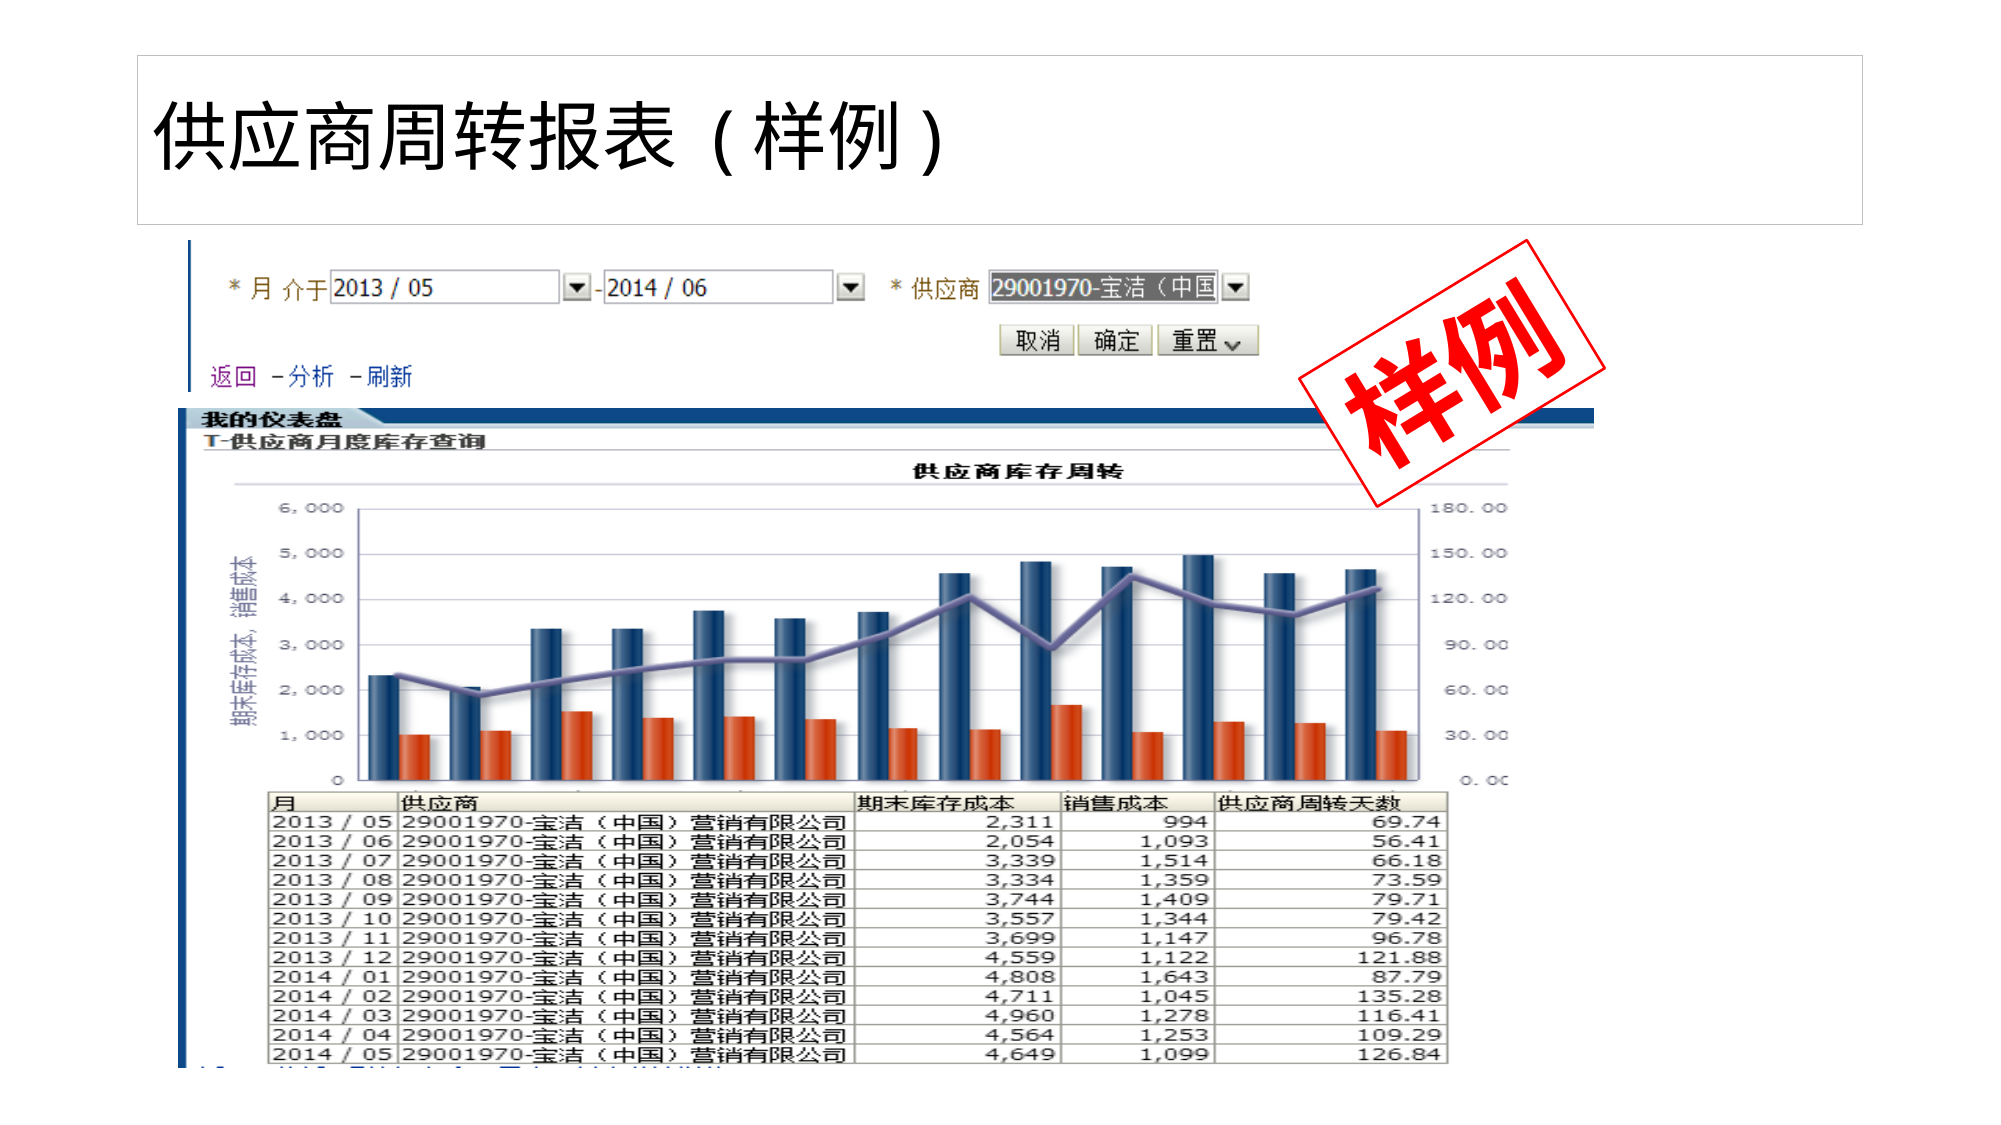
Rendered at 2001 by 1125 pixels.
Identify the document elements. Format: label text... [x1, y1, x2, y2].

picture [188, 240, 1300, 392]
text_box 样例 [1300, 240, 1605, 408]
title 供应商周转报表 (样例) [137, 55, 1863, 225]
picture [178, 408, 1594, 1068]
